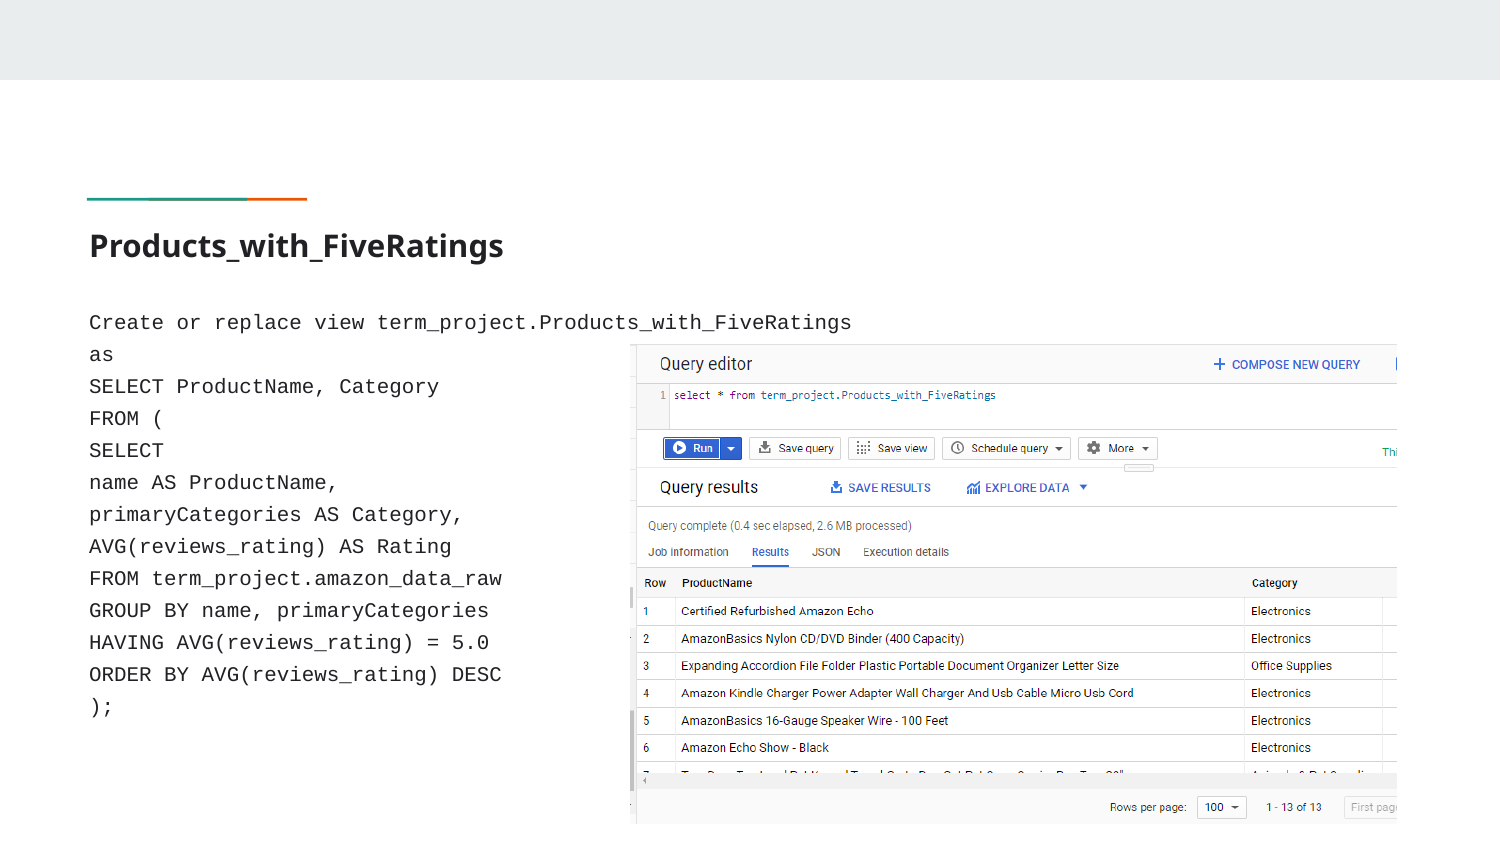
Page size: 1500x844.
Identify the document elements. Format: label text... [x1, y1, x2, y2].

list Products_with_FiveRatings Create or replace view term_project.Products_with_FiveRatings as SELECT ProductName, Category FROM ( SELECT name AS ProductName, primaryCategories AS Category, AVG(reviews_rating) AS Rating FROM term_project.amazon_data_raw GROUP BY name, primaryCategories HAVING AVG(reviews_rating) = 5.0 ORDER BY AVG(reviews_rating) DESC ); [74, 209, 928, 787]
picture [629, 338, 1397, 824]
